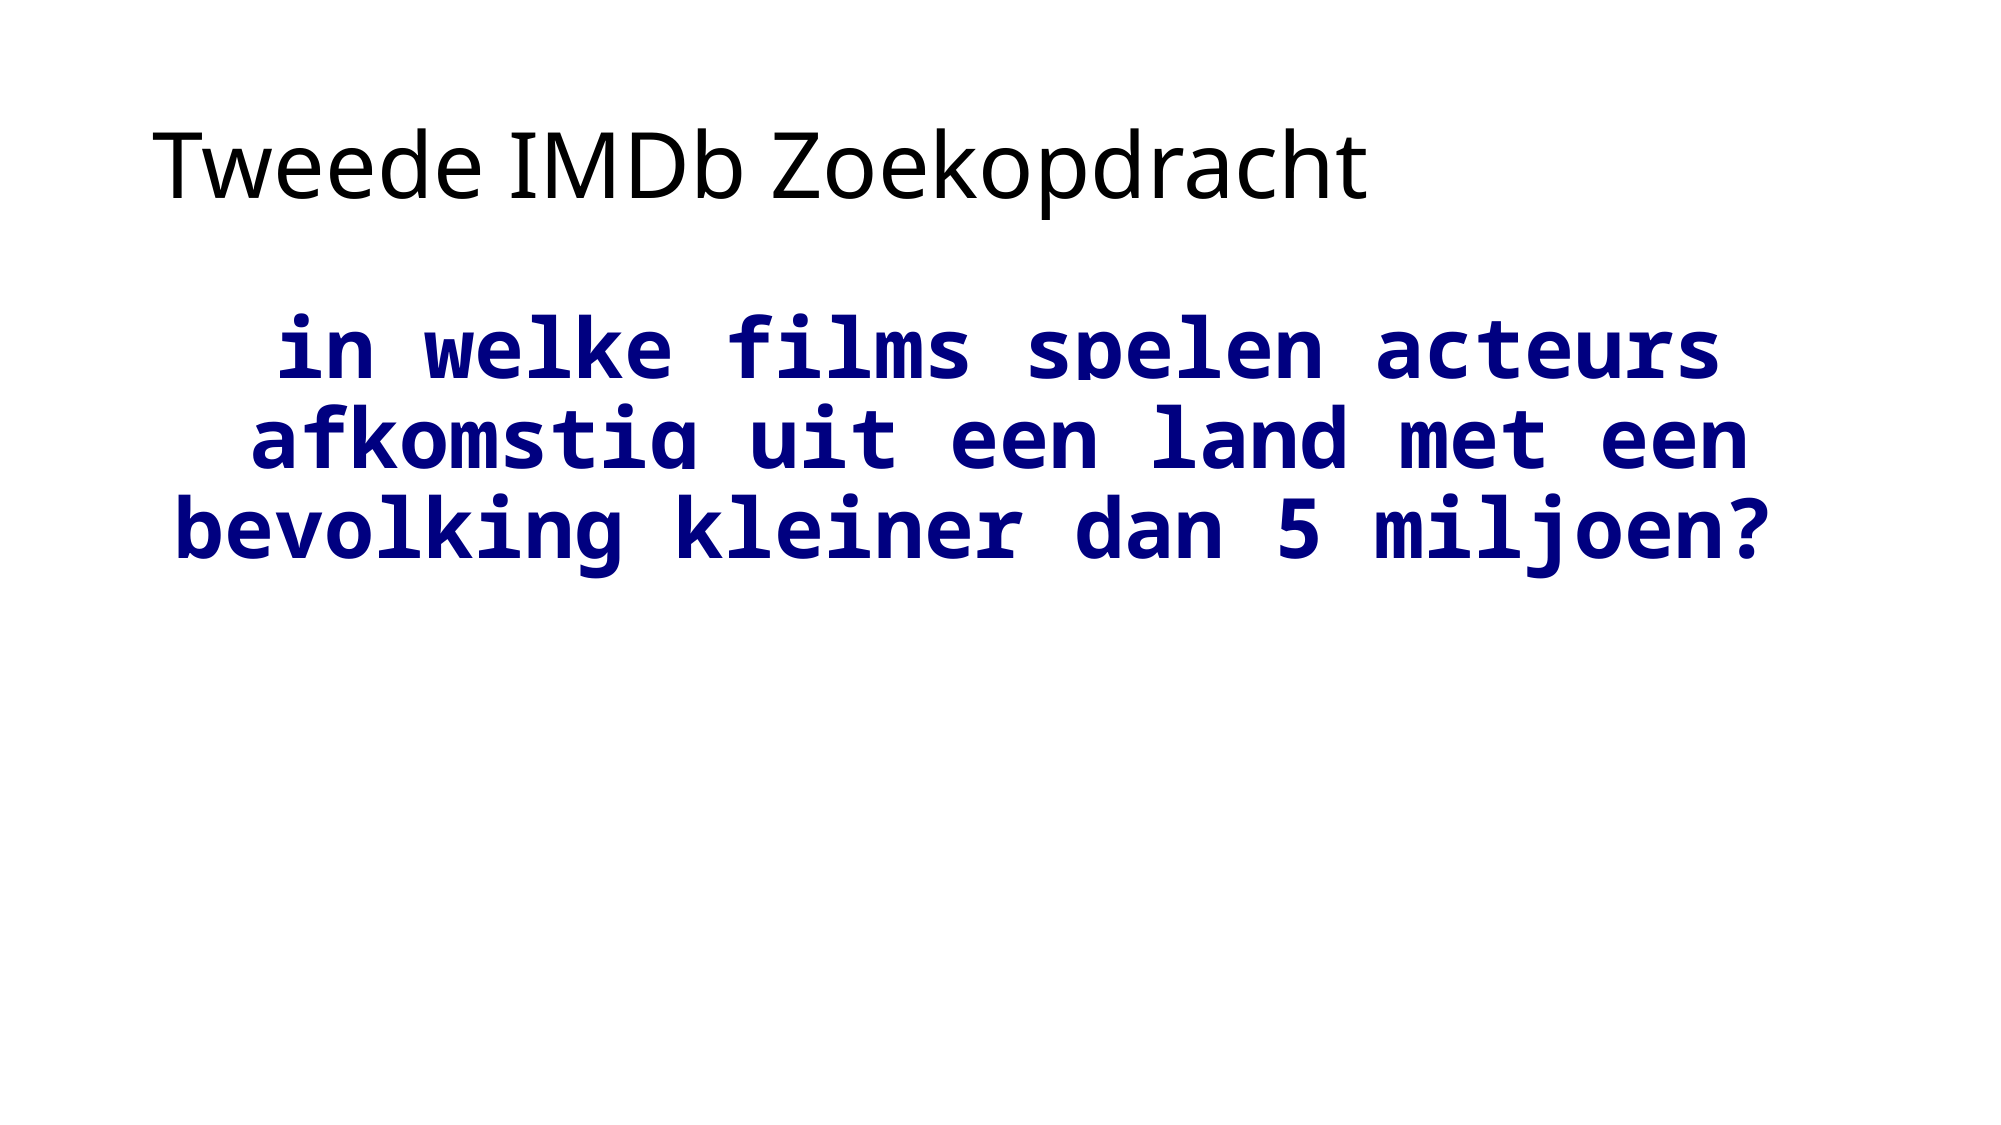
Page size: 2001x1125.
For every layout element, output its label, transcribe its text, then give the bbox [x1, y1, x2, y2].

title Tweede IMDb Zoekopdracht [137, 59, 1863, 278]
list in welke films spelen acteurs afkomstig uit een land met een bevolking kleiner dan 5 miljoen? [137, 299, 1863, 1014]
